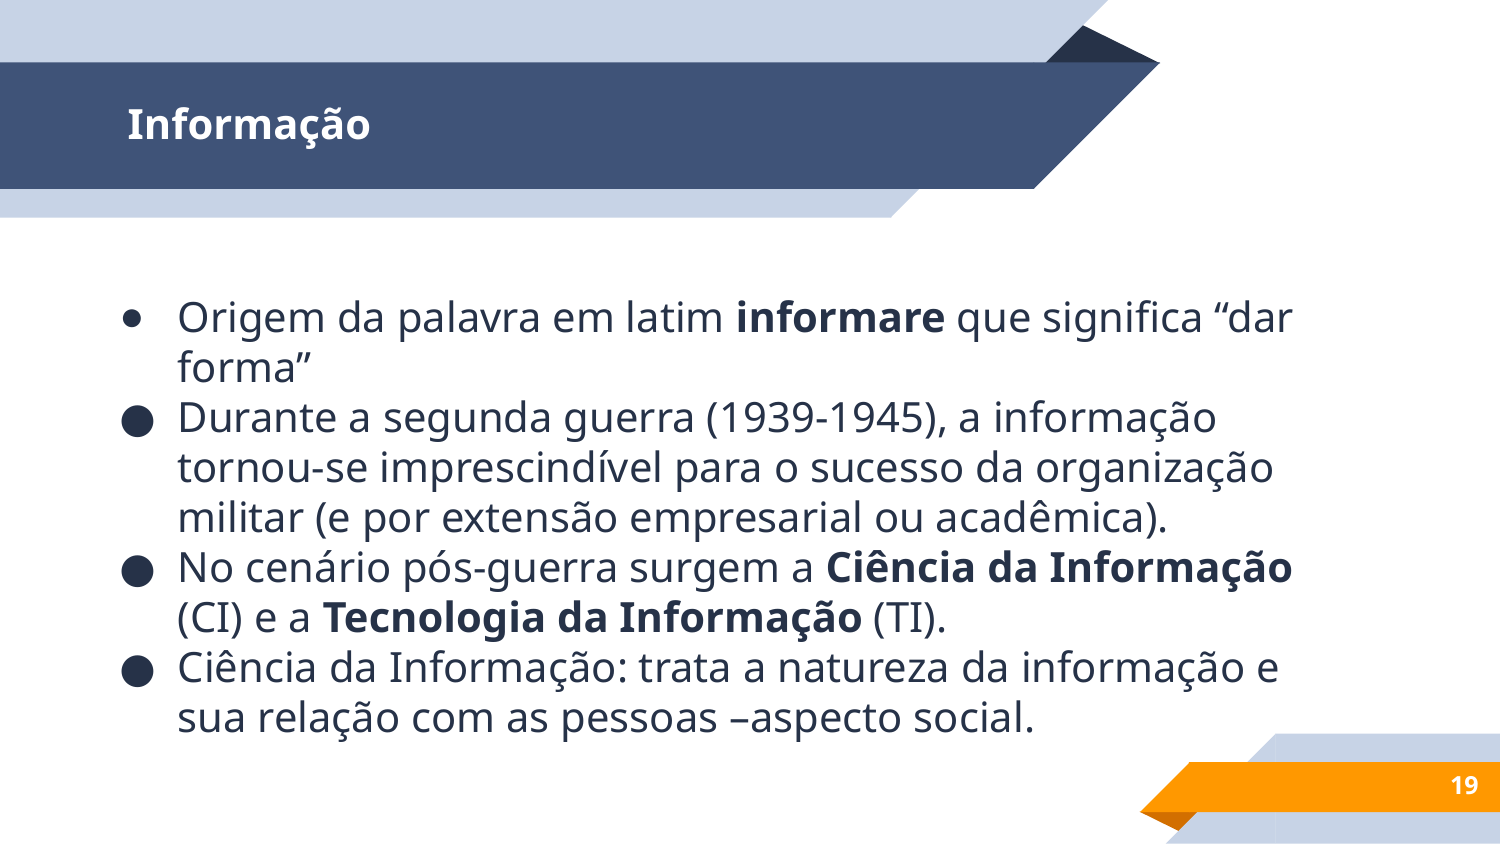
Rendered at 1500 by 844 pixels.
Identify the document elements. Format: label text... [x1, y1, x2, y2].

title Informação [112, 59, 1014, 186]
text_box Origem da palavra em latim informare que significa “dar forma” Durante a segunda guerra (1939-1945), a informação tornou-se imprescindível para o sucesso da organização militar (e por extensão empresarial ou acadêmica). No cenário pós-guerra surgem a Ciência da Informação (CI) e a Tecnologia da Informação (TI). Ciência da Informação: trata a natureza da informação e sua relação com as pessoas –aspecto social. [87, 275, 1335, 756]
slide_number ‹#› [1249, 760, 1494, 813]
